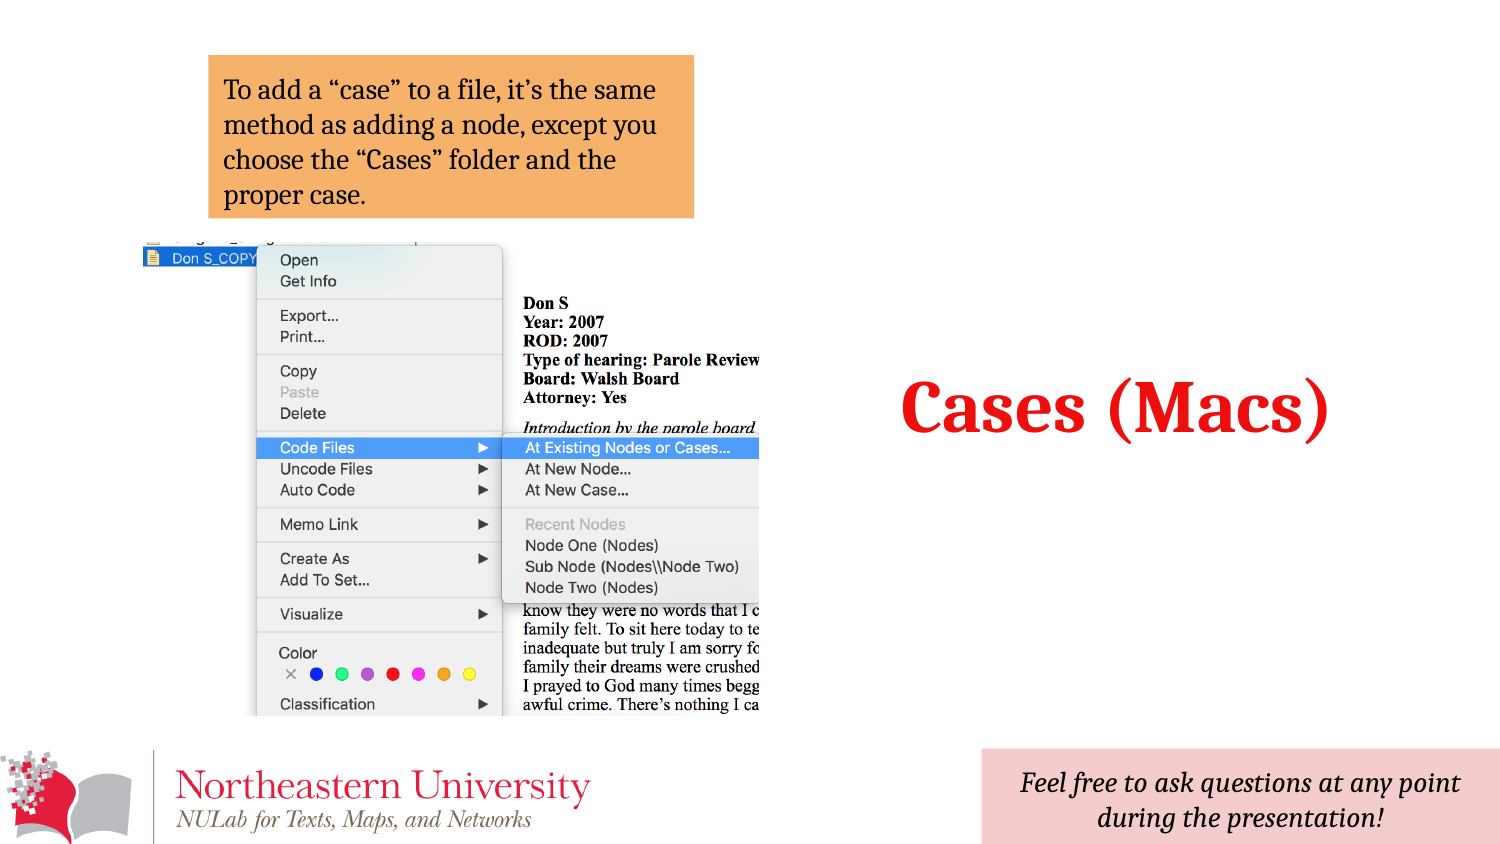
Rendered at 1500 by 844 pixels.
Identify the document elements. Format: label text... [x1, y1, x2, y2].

title Cases (Macs) [886, 342, 1443, 437]
picture [143, 242, 760, 716]
text_box To add a “case” to a file, it’s the same method as adding a node, except you choose the “Cases” folder and the proper case. [208, 55, 695, 219]
picture [0, 750, 605, 844]
